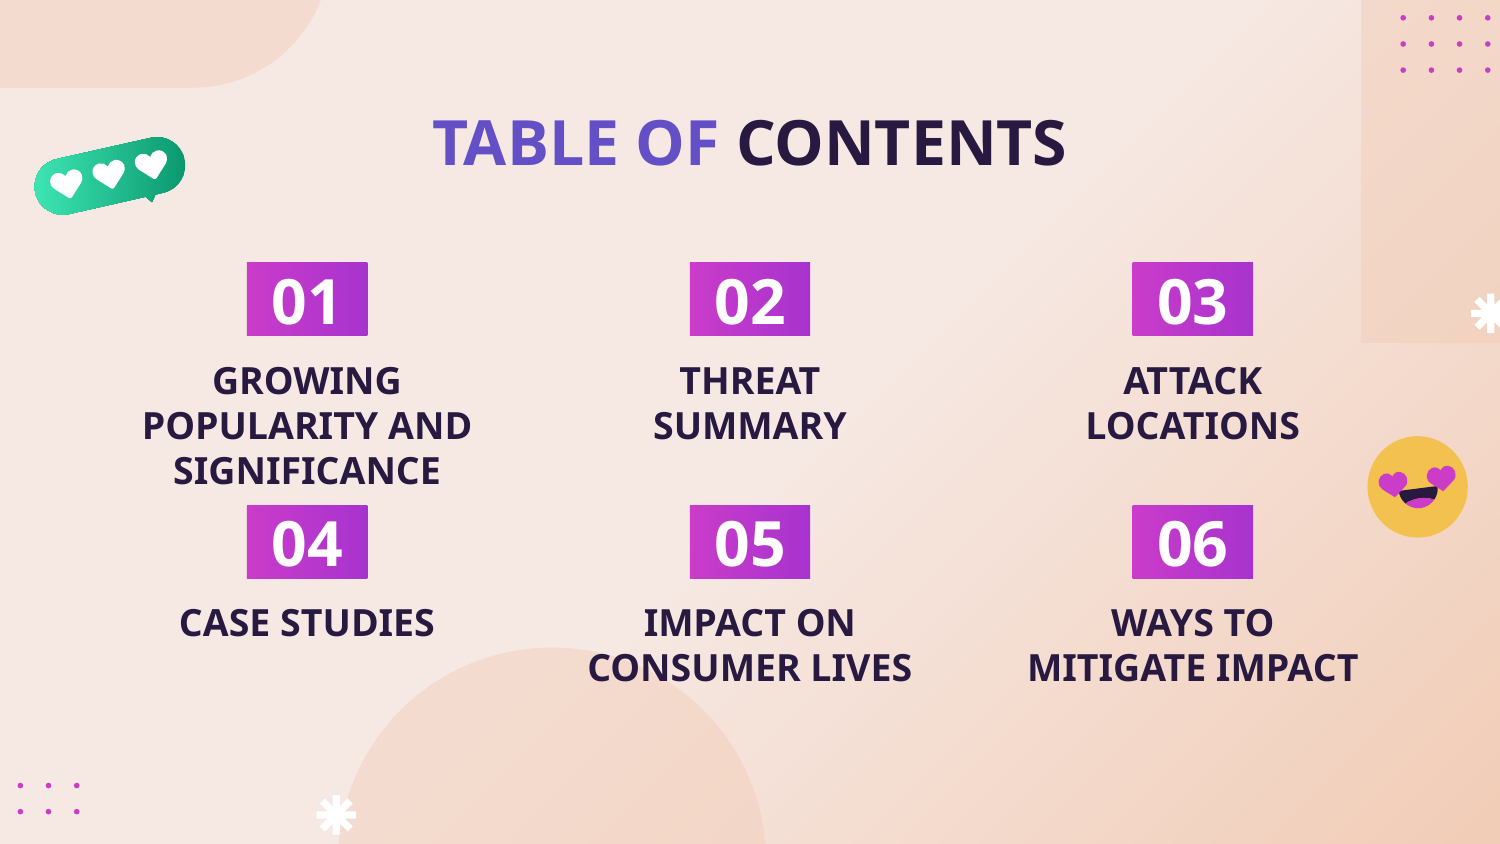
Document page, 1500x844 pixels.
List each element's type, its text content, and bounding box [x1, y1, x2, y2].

subtitle WAYS TO MITIGATE IMPACT [1003, 584, 1382, 694]
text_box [33, 147, 188, 211]
title 06 [1132, 505, 1254, 579]
title TABLE OF CONTENTS [118, 87, 1382, 182]
subtitle GROWING POPULARITY AND SIGNIFICANCE [118, 341, 497, 451]
title 05 [689, 505, 811, 579]
subtitle CASE STUDIES [118, 584, 497, 694]
title 04 [246, 505, 368, 579]
title 01 [246, 262, 368, 336]
subtitle IMPACT ON CONSUMER LIVES [560, 584, 940, 694]
subtitle ATTACK LOCATIONS [1003, 341, 1382, 451]
subtitle THREAT SUMMARY [560, 341, 940, 451]
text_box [1364, 432, 1472, 541]
title 03 [1132, 262, 1254, 336]
title 02 [689, 262, 811, 336]
